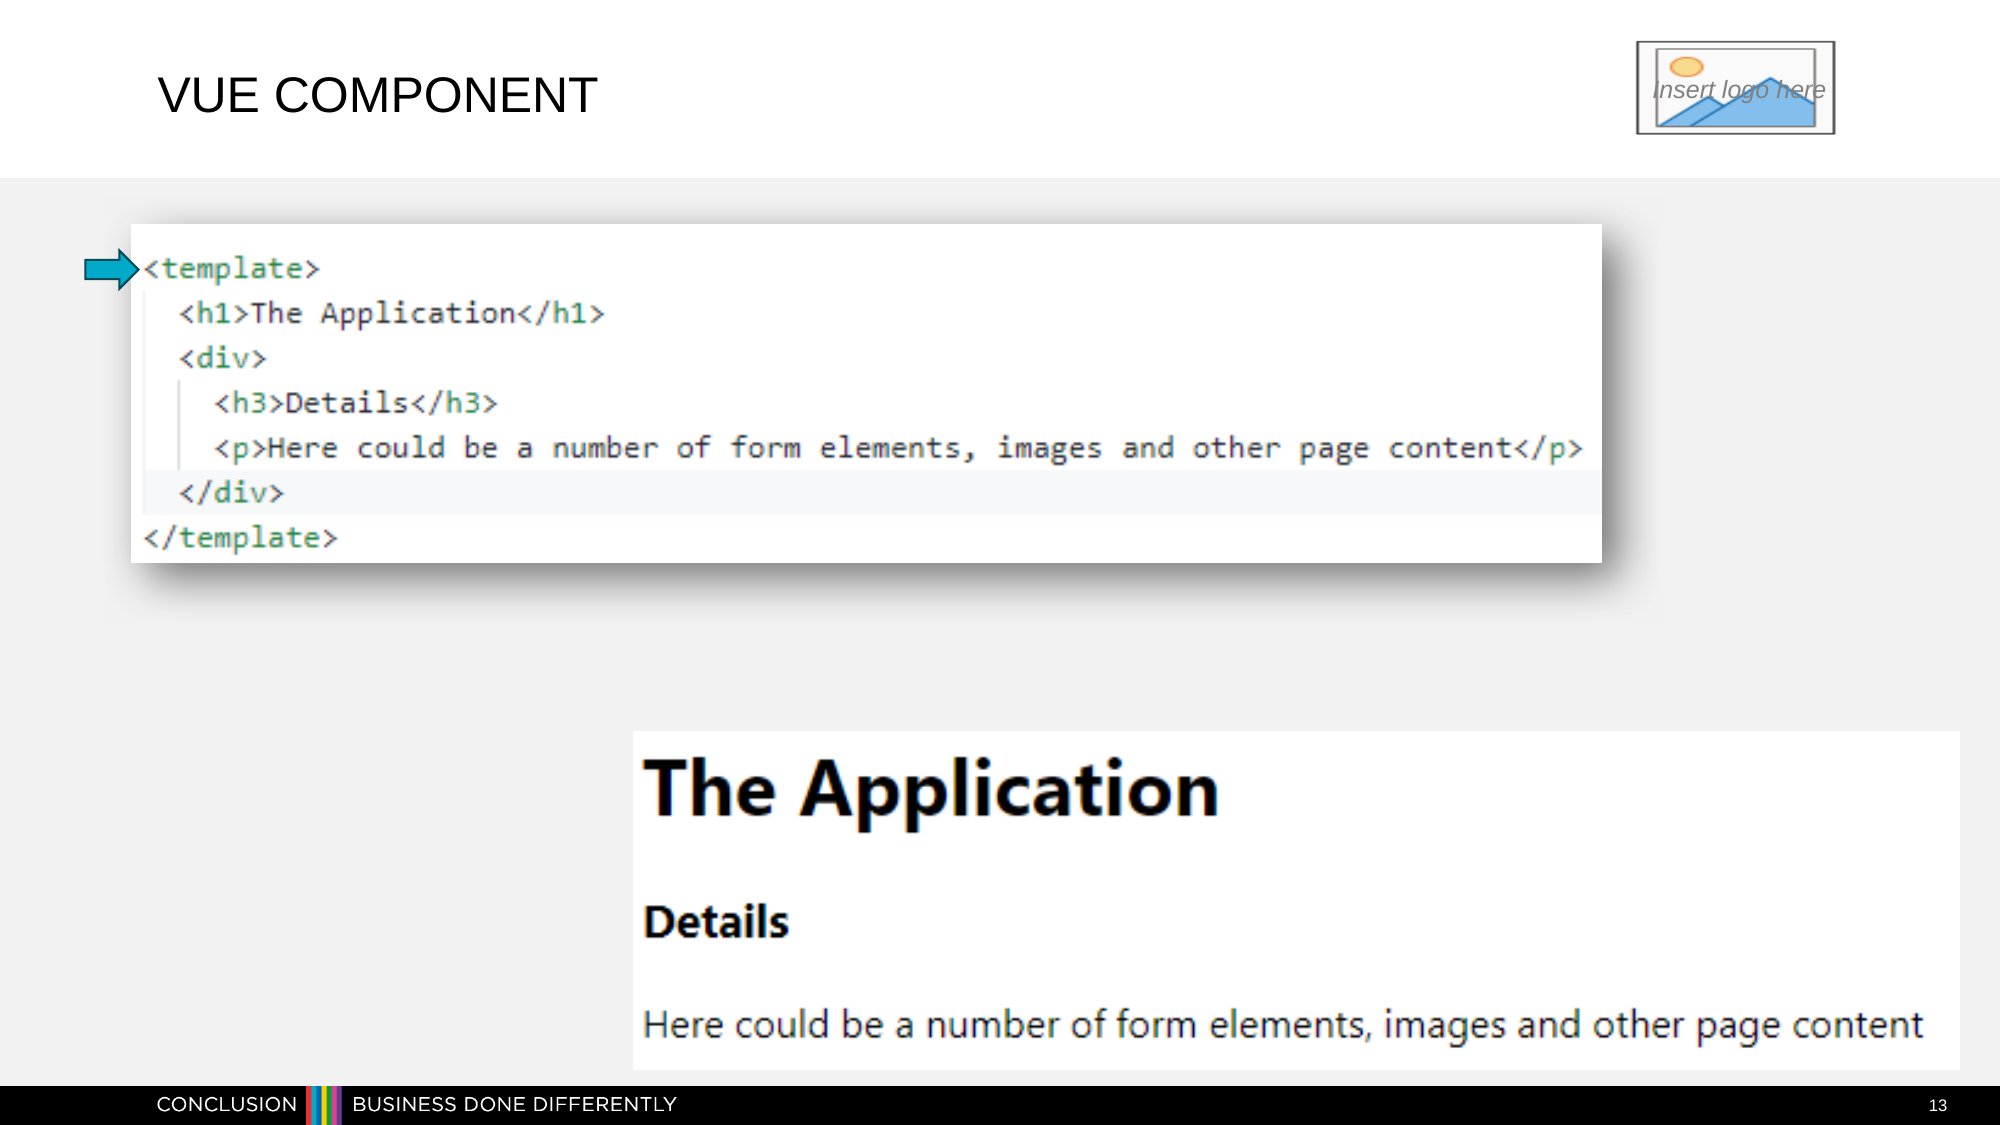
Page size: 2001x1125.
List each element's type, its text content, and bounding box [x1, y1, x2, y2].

picture [0, 1086, 315, 1125]
picture [131, 224, 1603, 563]
title vue component [157, 74, 1404, 114]
slide_number 13 [1915, 1094, 1948, 1119]
picture [318, 1086, 2000, 1125]
picture [1630, 37, 1843, 139]
picture [632, 731, 1960, 1070]
text_box [84, 247, 131, 292]
